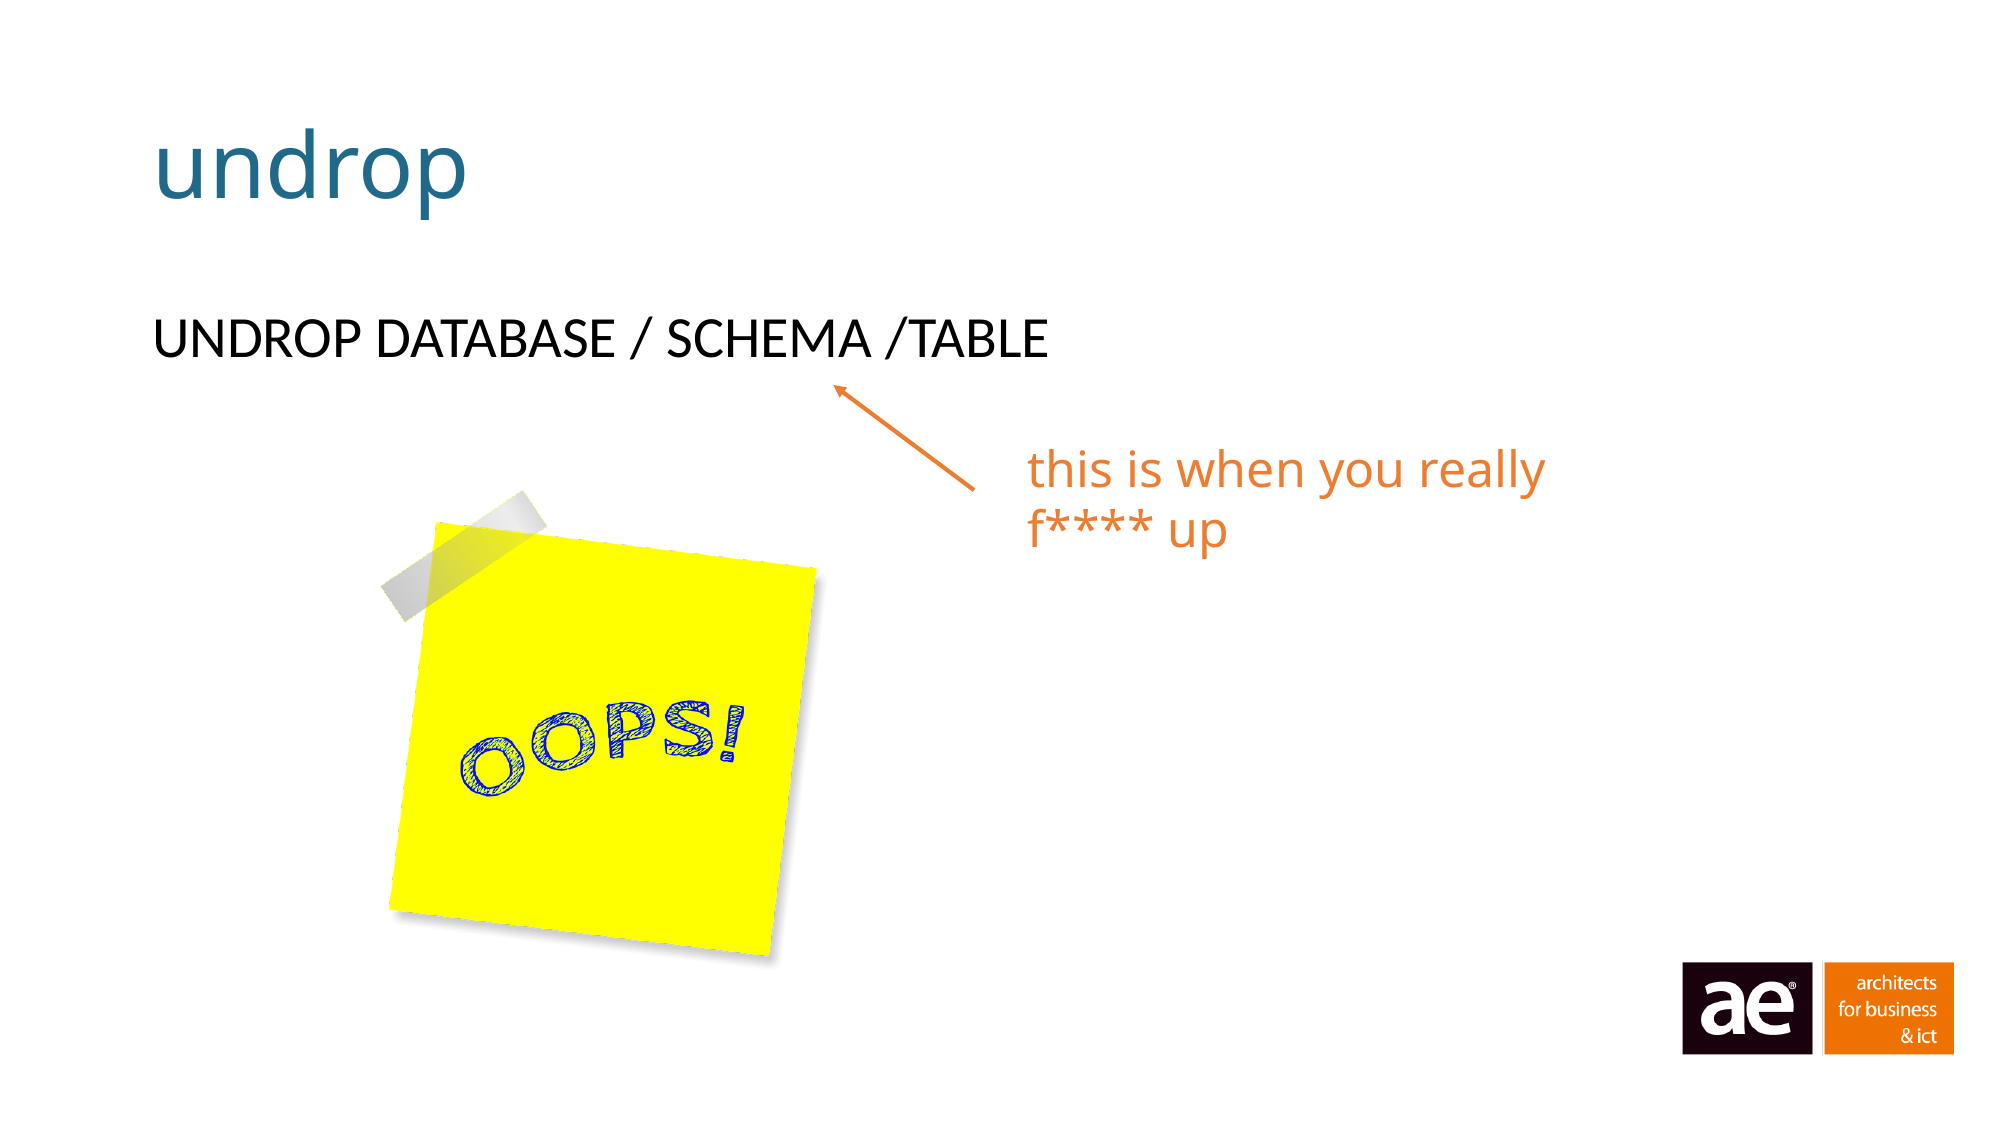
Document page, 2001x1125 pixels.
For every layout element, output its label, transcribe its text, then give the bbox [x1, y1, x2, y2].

picture [327, 477, 860, 1009]
text_box this is when you really f**** up [1012, 404, 1589, 590]
title undrop [137, 59, 1863, 278]
picture [1671, 950, 1964, 1065]
list UNDROP DATABASE / SCHEMA /TABLE [137, 299, 1863, 1014]
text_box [833, 384, 975, 491]
